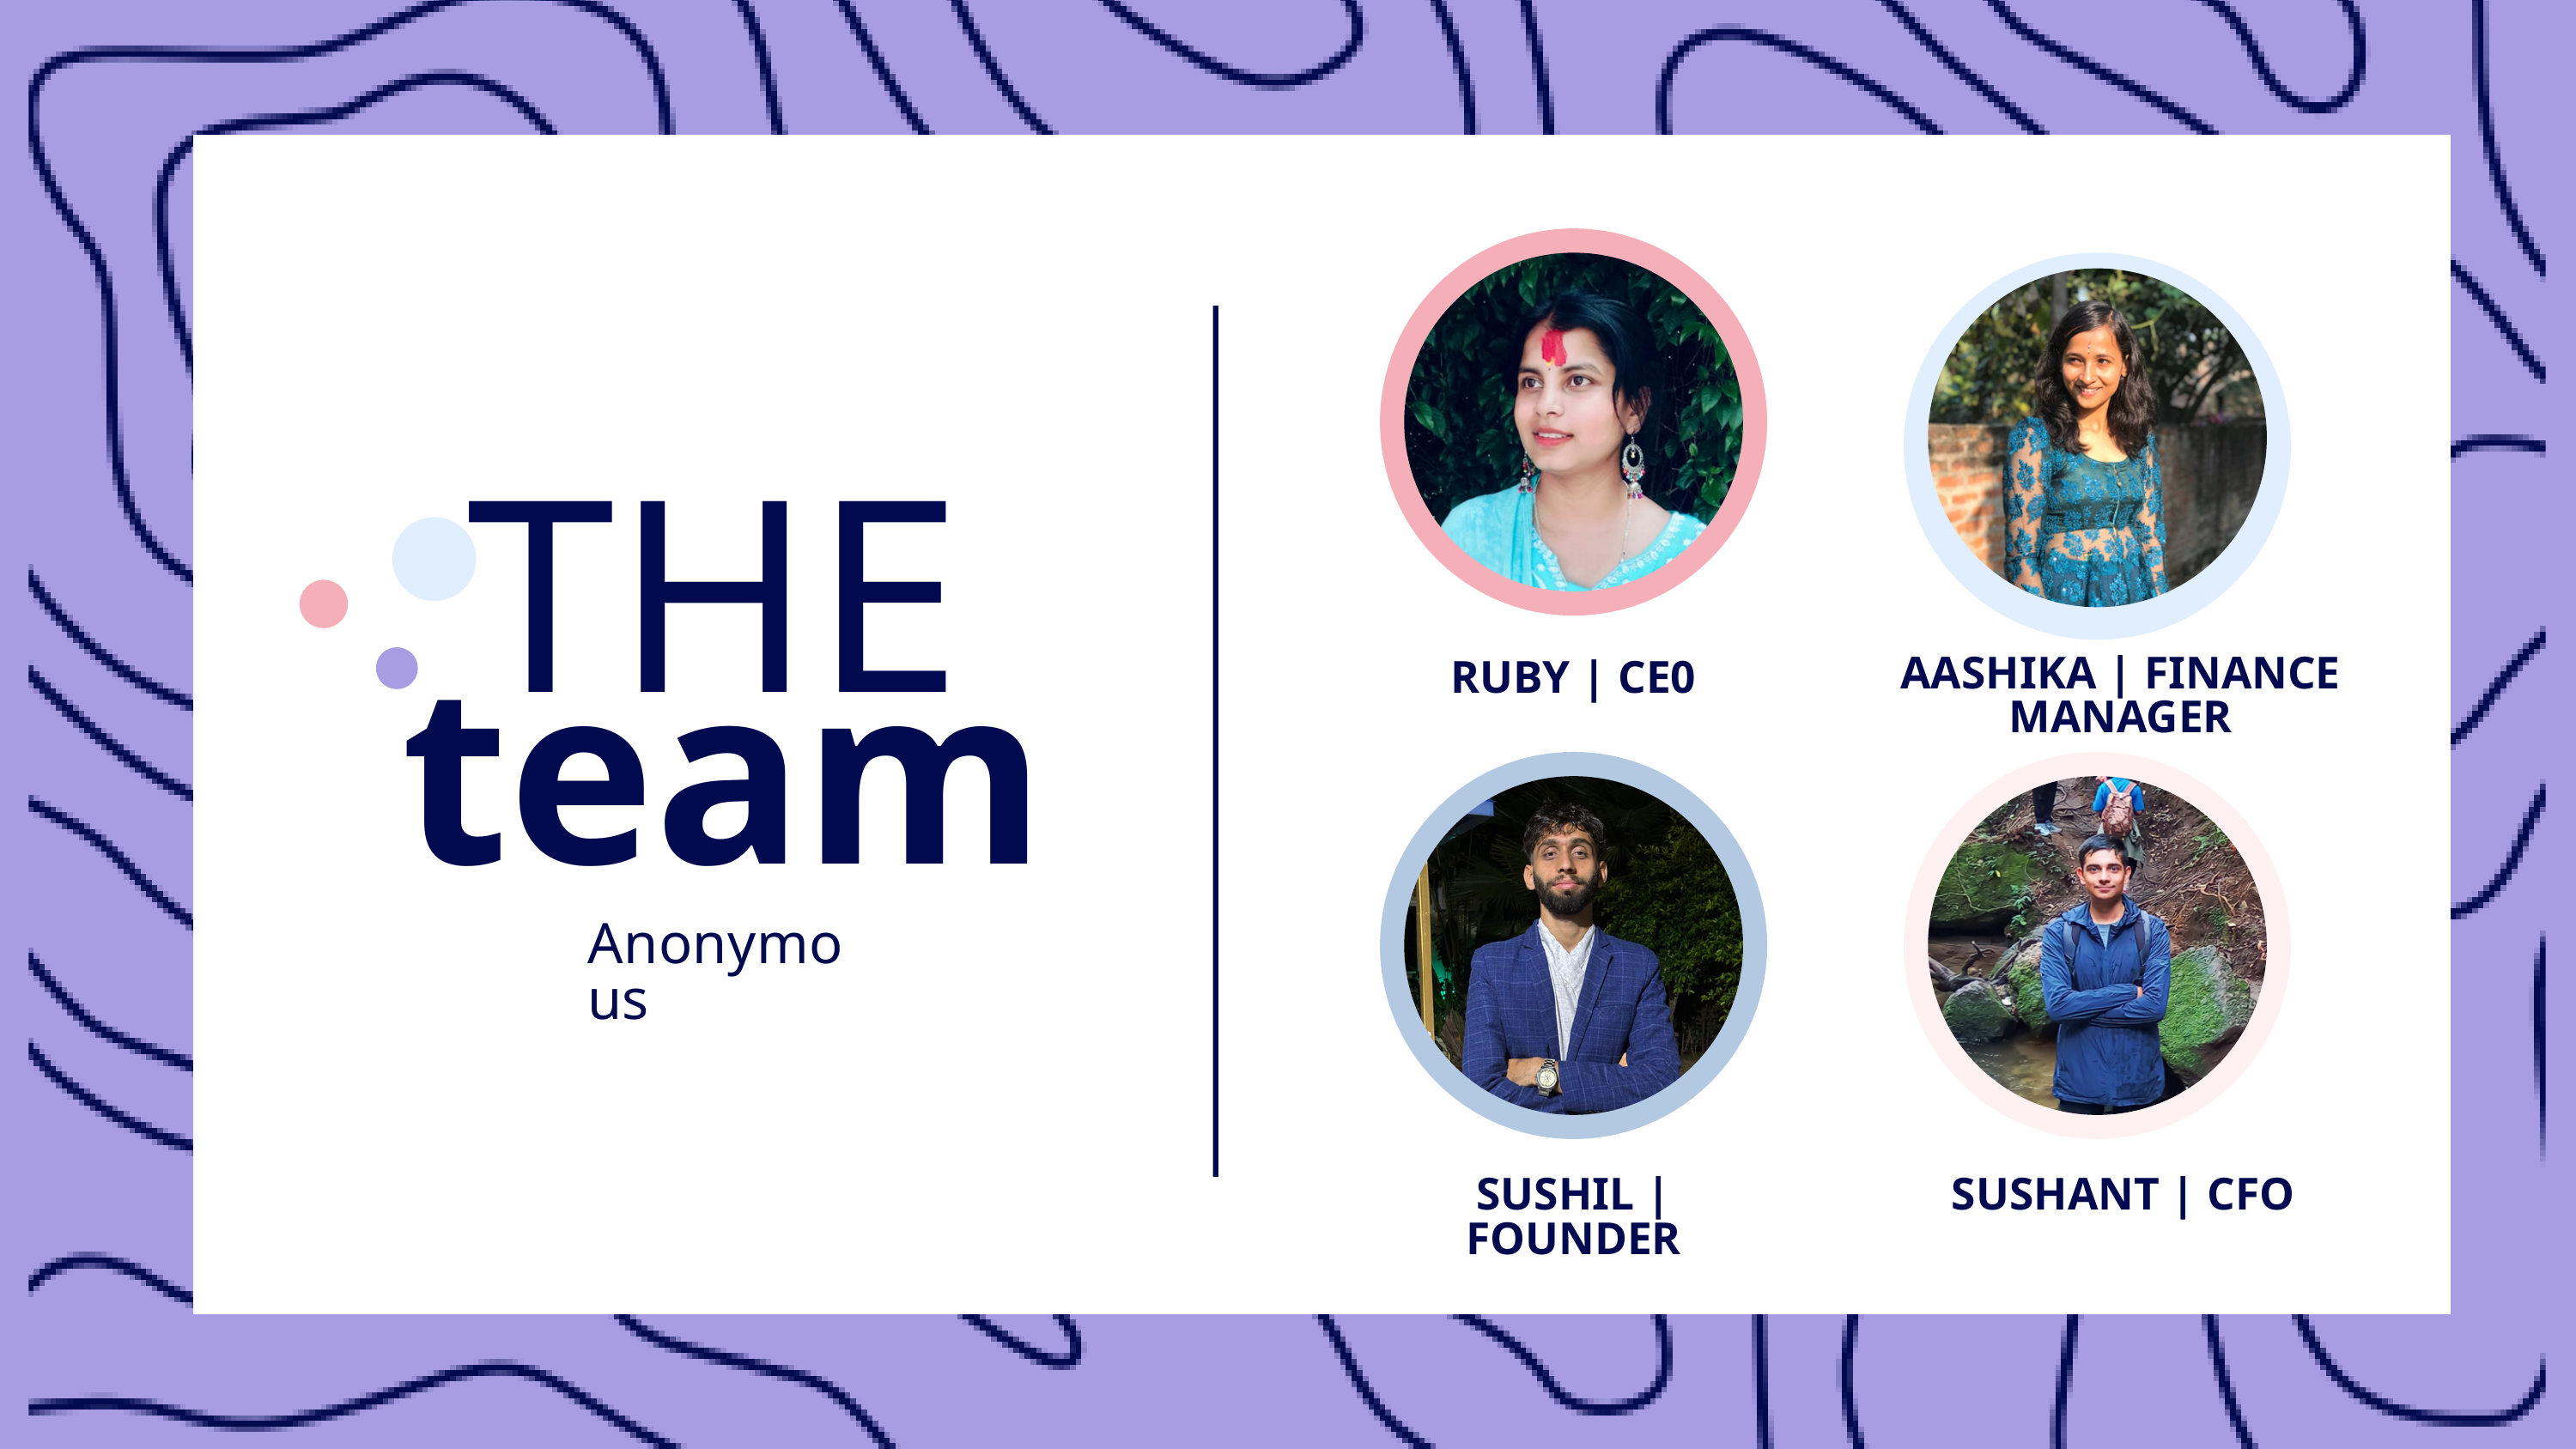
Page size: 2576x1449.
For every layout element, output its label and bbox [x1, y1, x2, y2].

text_box [1379, 751, 1768, 1140]
text_box [301, 524, 485, 689]
text_box [1928, 775, 2268, 1116]
text_box [1404, 252, 1744, 592]
text_box [28, 0, 2546, 1449]
text_box [1404, 775, 1744, 1116]
text_box [1928, 268, 2268, 608]
text_box [1903, 751, 2292, 1140]
text_box [1903, 252, 2292, 640]
text_box [1379, 227, 1768, 616]
text_box [192, 134, 2451, 1314]
